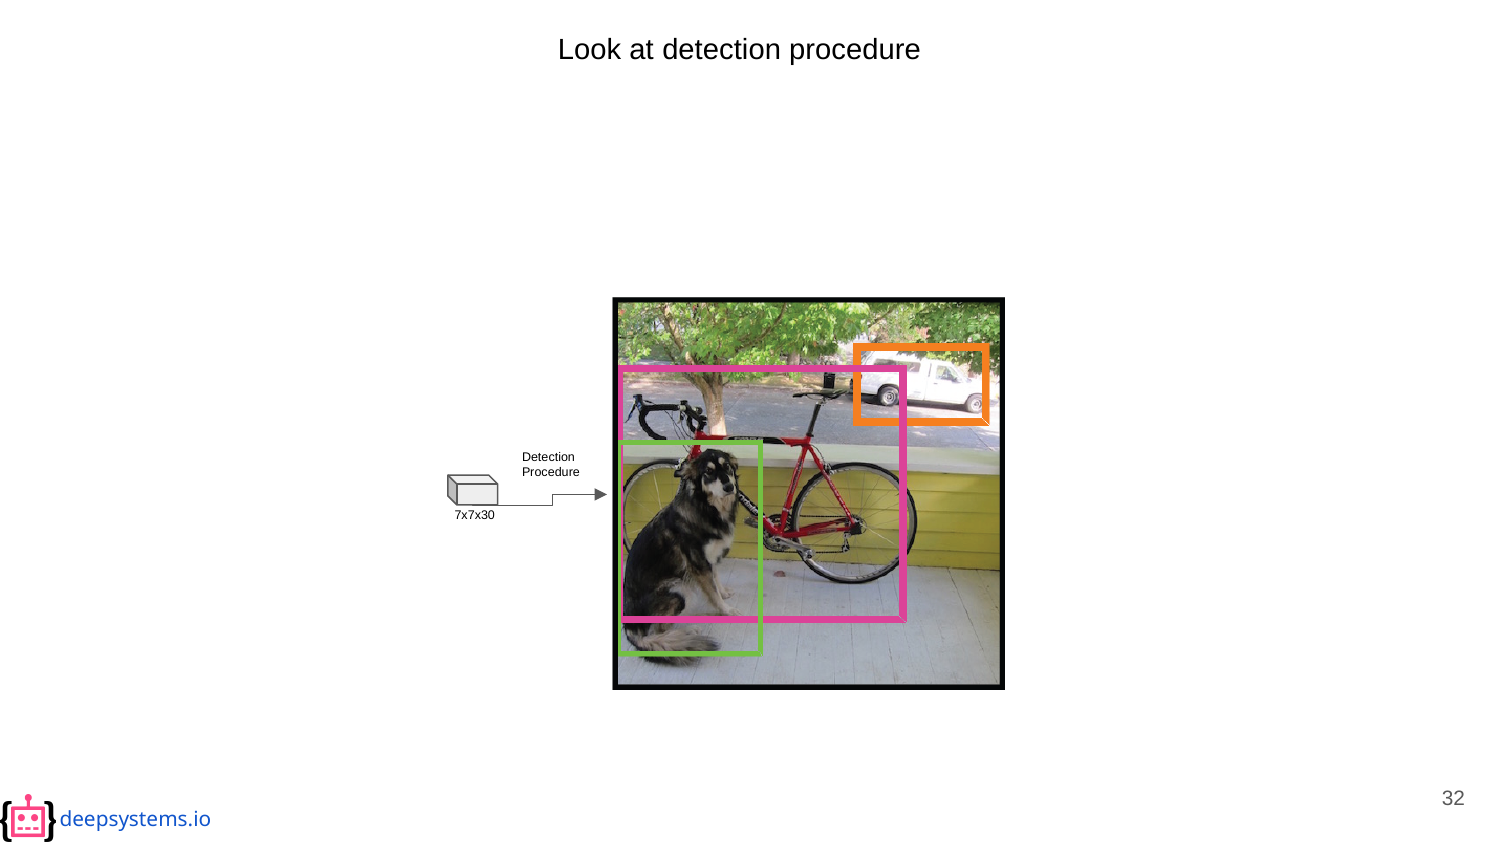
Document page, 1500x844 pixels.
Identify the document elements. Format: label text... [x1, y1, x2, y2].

text_box [447, 475, 498, 505]
slide_number ‹#› [1389, 764, 1480, 830]
picture [606, 293, 1006, 696]
picture [0, 794, 56, 842]
text_box Look at detection procedure [542, 15, 957, 46]
text_box 7x7x30 [439, 492, 541, 523]
text_box Detection Procedure [507, 433, 598, 464]
